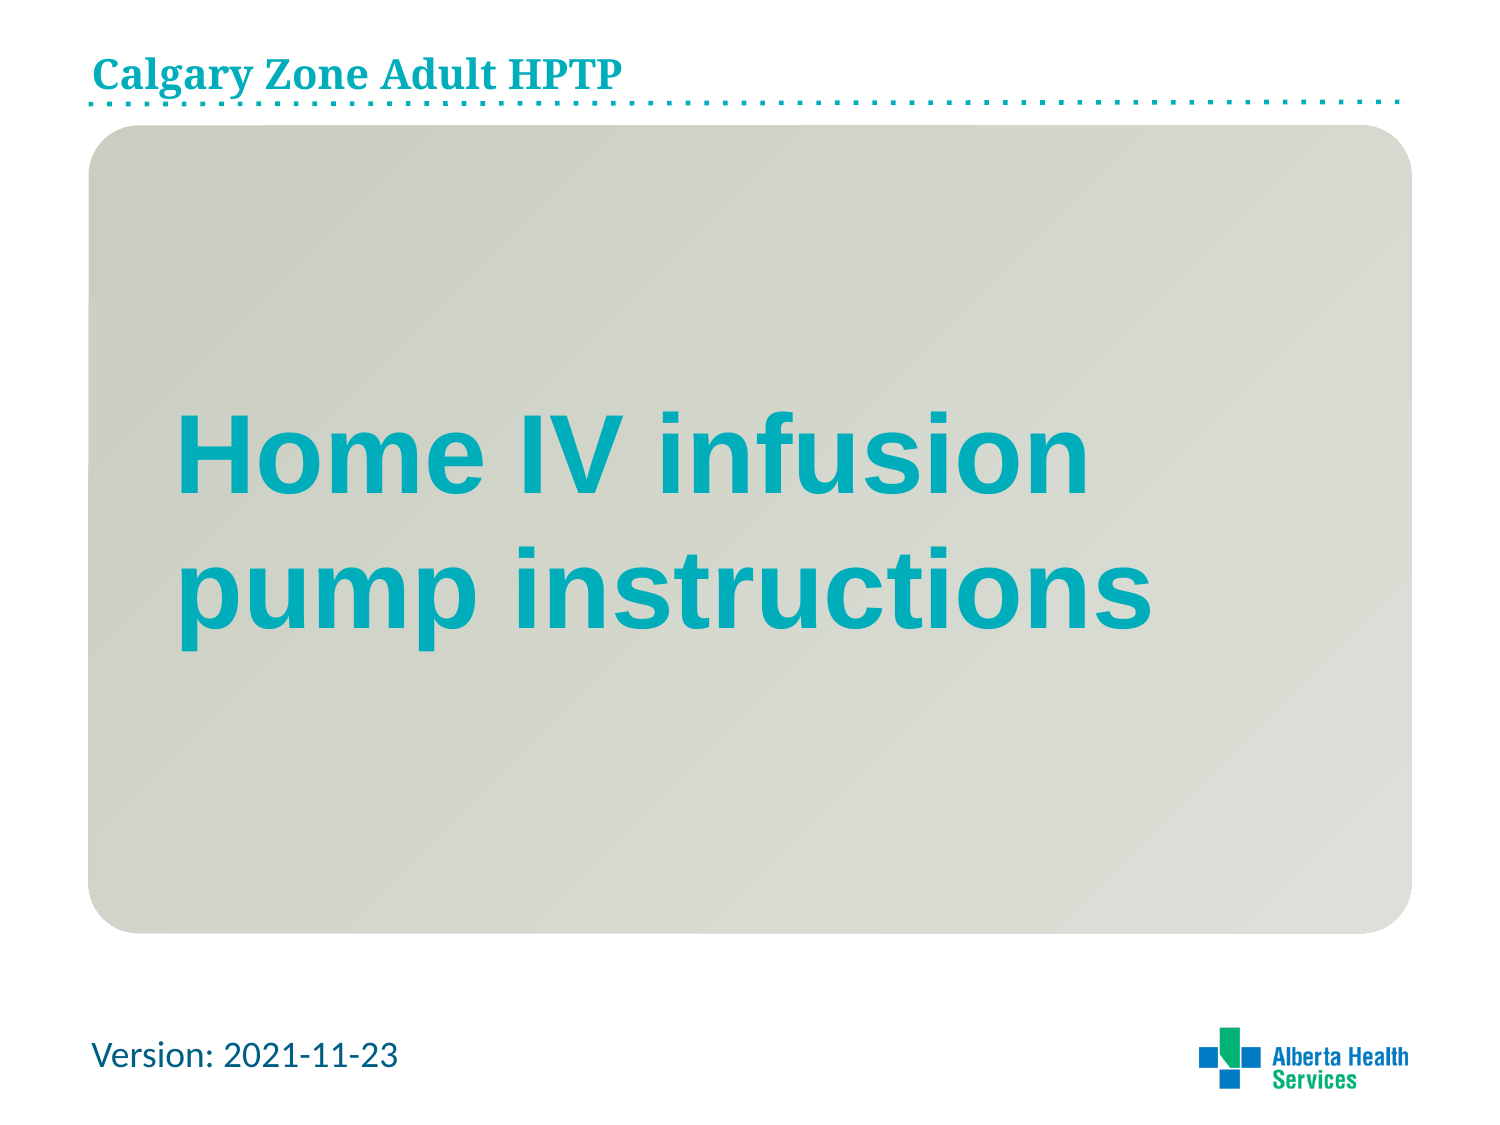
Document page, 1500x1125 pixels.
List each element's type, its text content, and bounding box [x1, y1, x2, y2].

picture [1193, 1023, 1412, 1093]
list Home IV infusion pump instructions [159, 373, 1365, 622]
text_box Version: 2021-11-23 [76, 1023, 620, 1083]
list Calgary Zone Adult HPTP [76, 40, 1211, 90]
